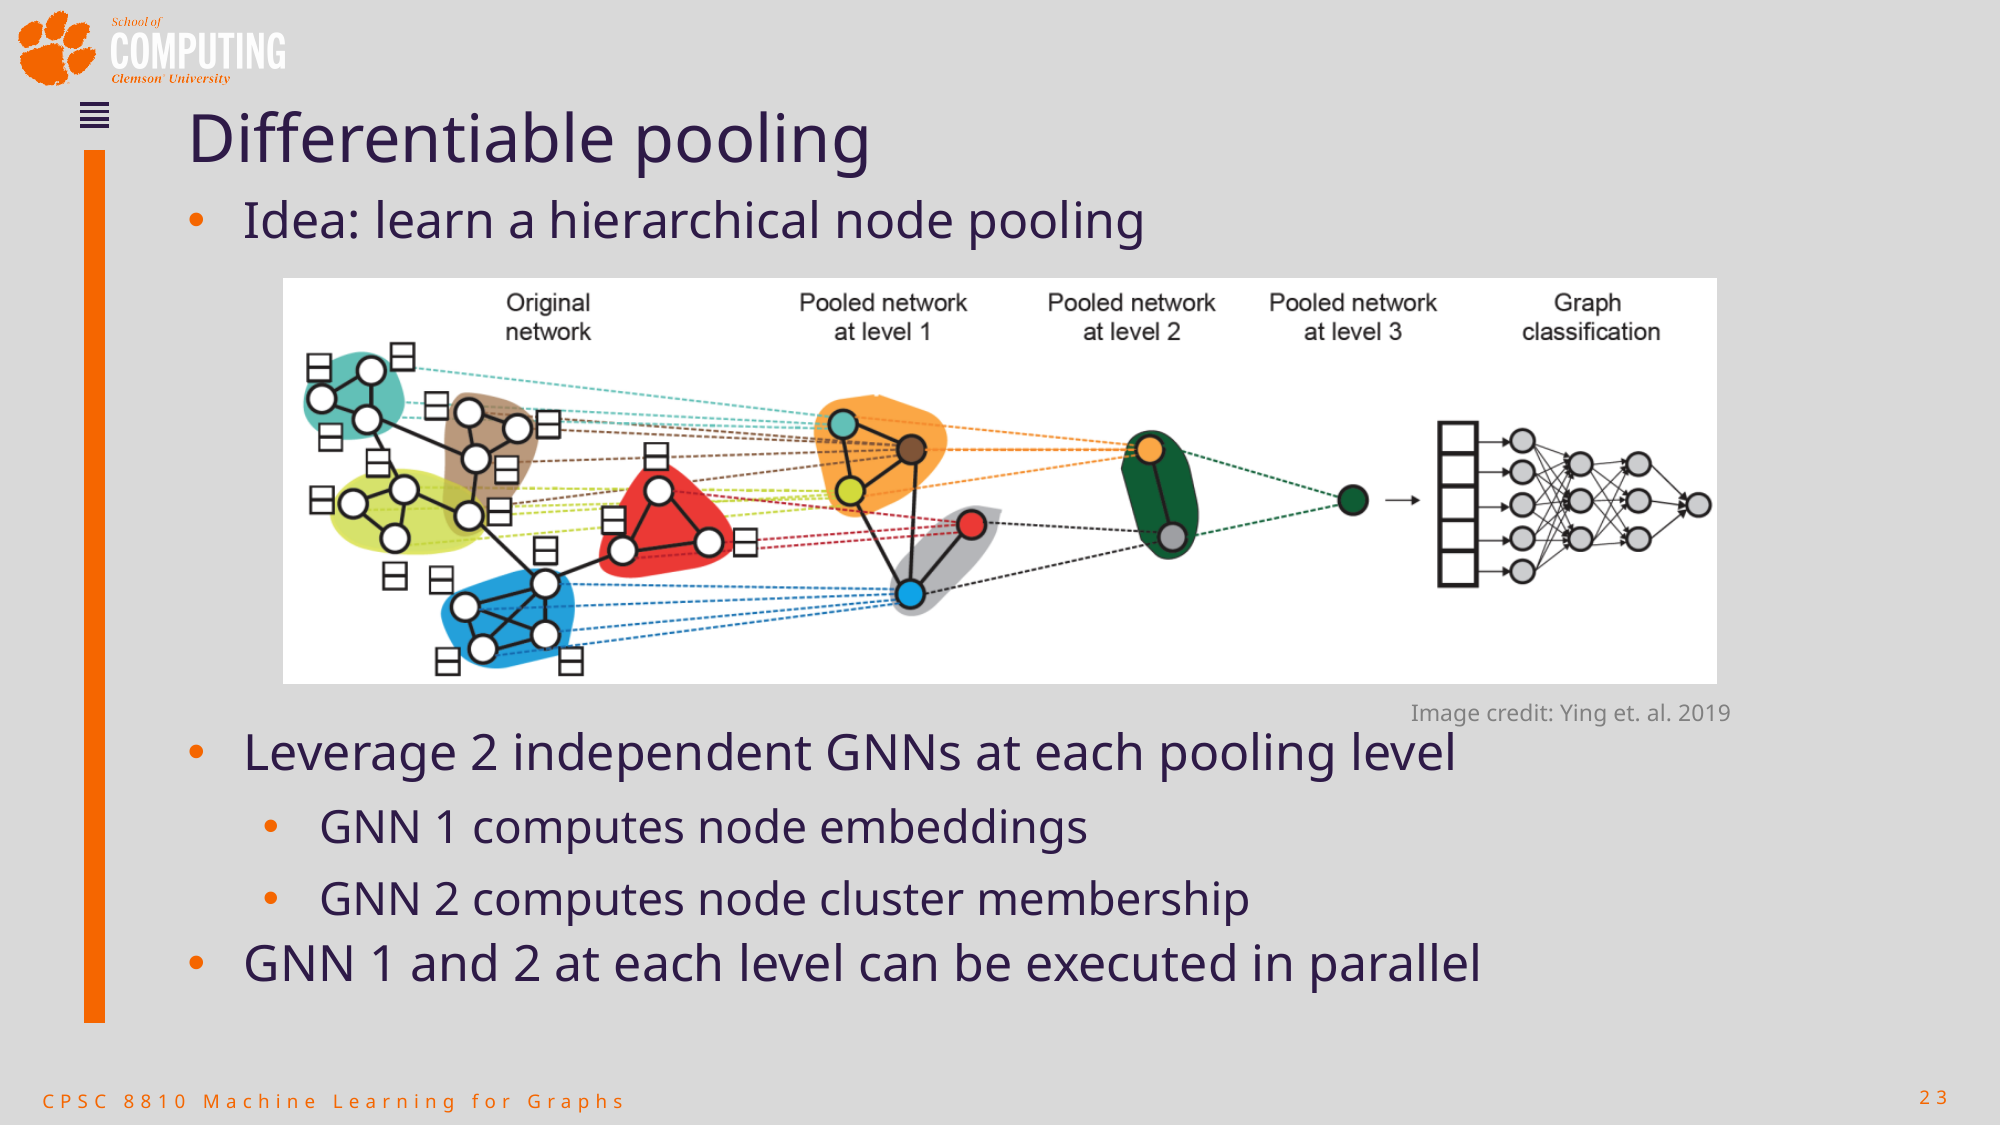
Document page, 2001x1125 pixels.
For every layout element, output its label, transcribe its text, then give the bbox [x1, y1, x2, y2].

text_box Image credit: Ying et. al. 2019 [1396, 691, 1747, 734]
picture [283, 278, 1717, 684]
title Differentiable pooling [187, 104, 1913, 178]
picture [18, 10, 285, 86]
list Idea: learn a hierarchical node pooling Leverage 2 independent GNNs at each pooling level GNN 1 computes node embeddings GNN 2 computes node cluster membership GNN 1 and 2 at each level can be executed in parallel [187, 195, 1770, 1007]
